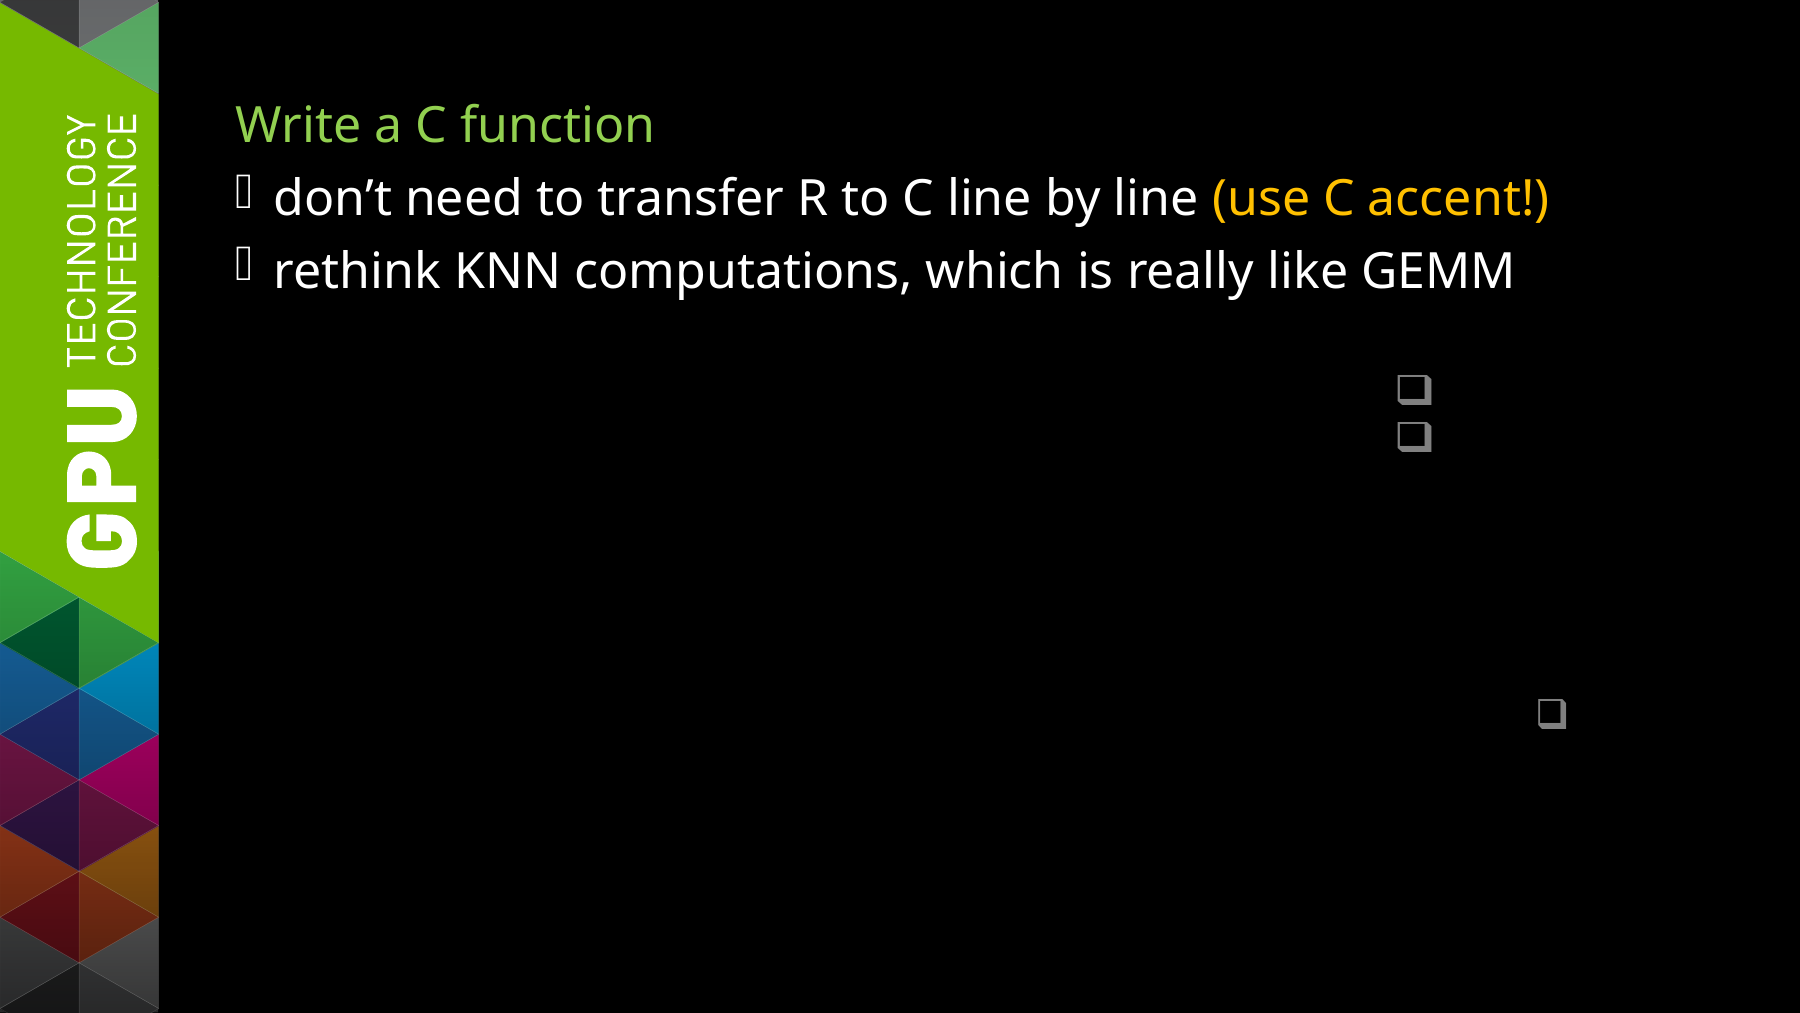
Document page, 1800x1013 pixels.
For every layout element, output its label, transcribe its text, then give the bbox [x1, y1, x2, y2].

list Write a C function don’t need to transfer R to C line by line (use C accent!) rethink KNN computations, which is really like GEMM [220, 92, 1697, 369]
